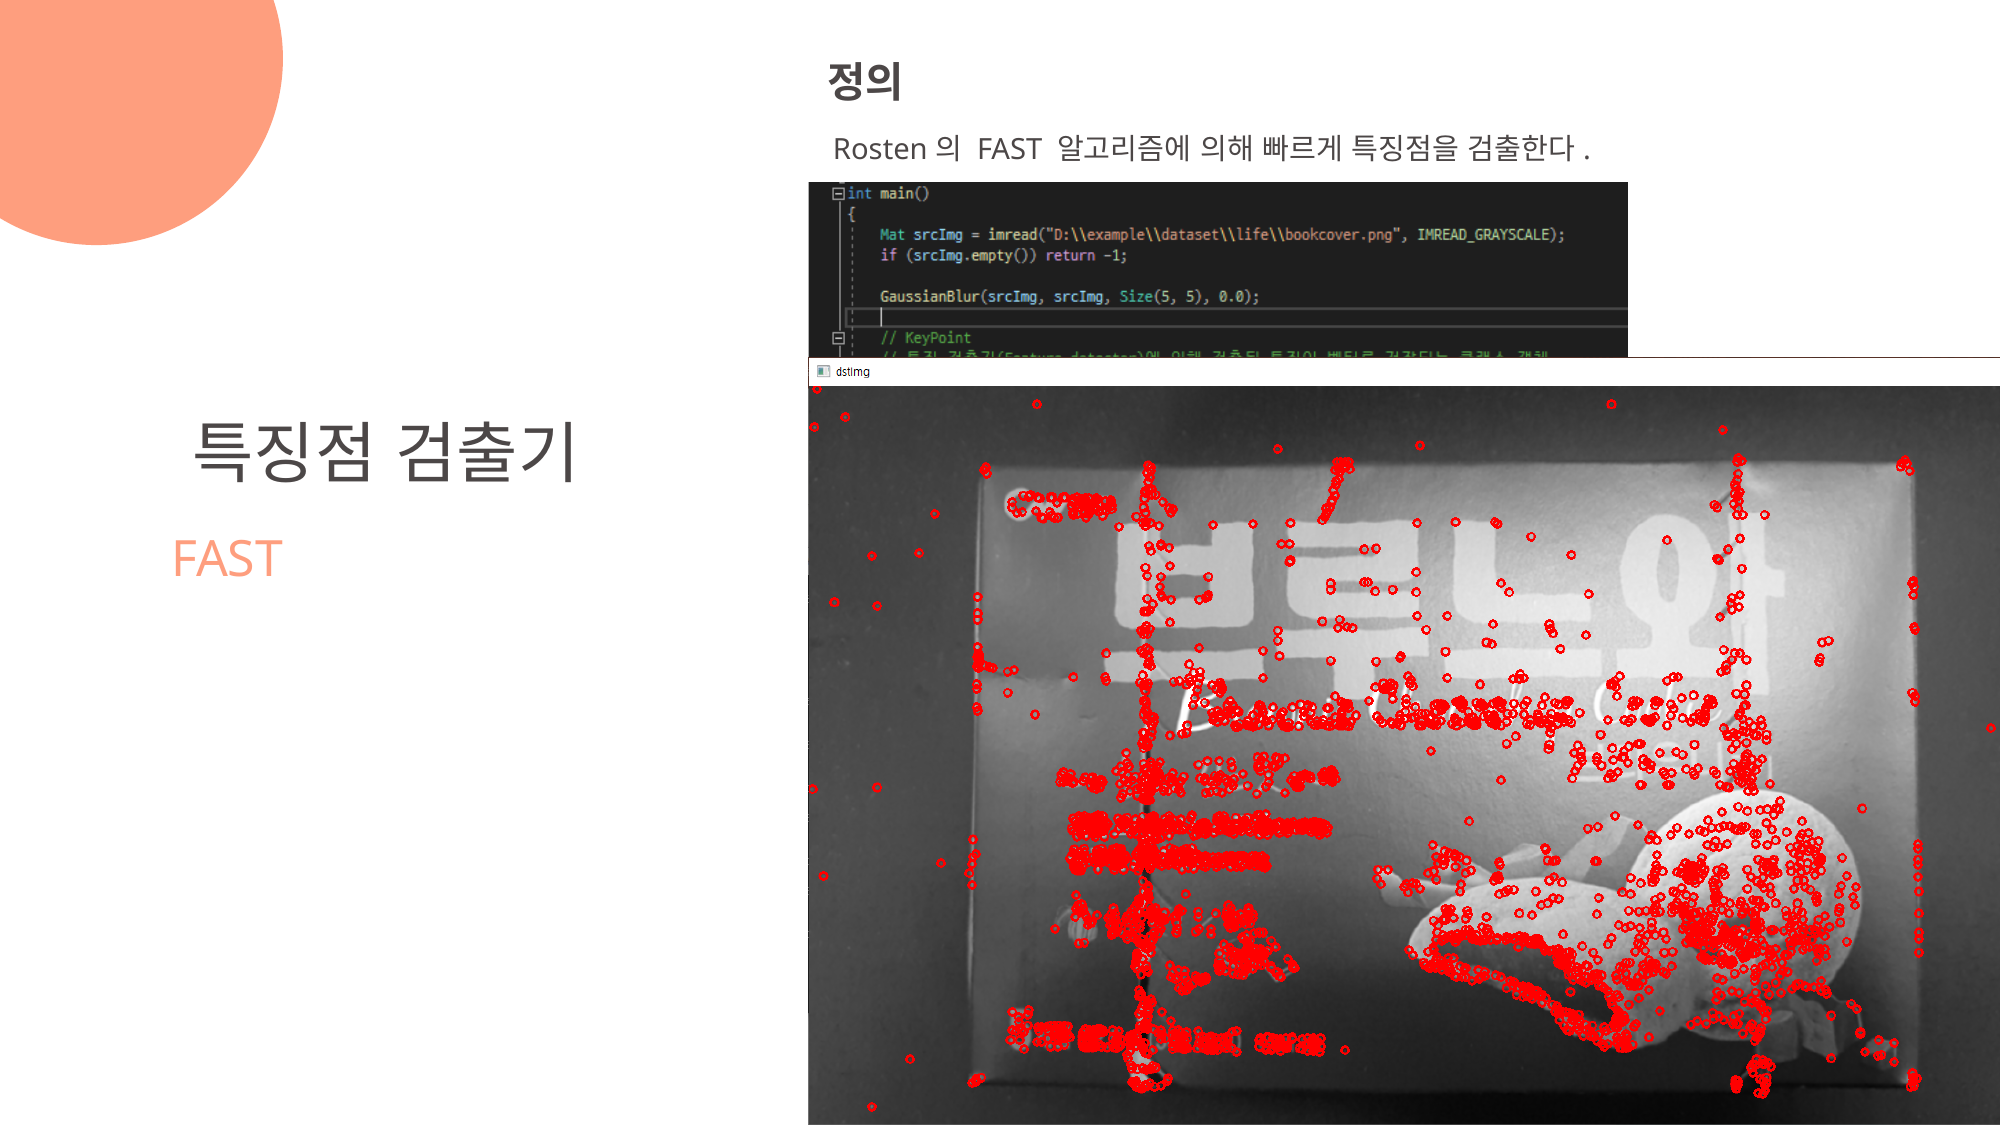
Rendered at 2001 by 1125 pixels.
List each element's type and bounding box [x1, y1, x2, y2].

text_box [0, 0, 284, 247]
text_box [808, 47, 1615, 174]
picture [808, 182, 2000, 1125]
text_box [157, 403, 616, 595]
